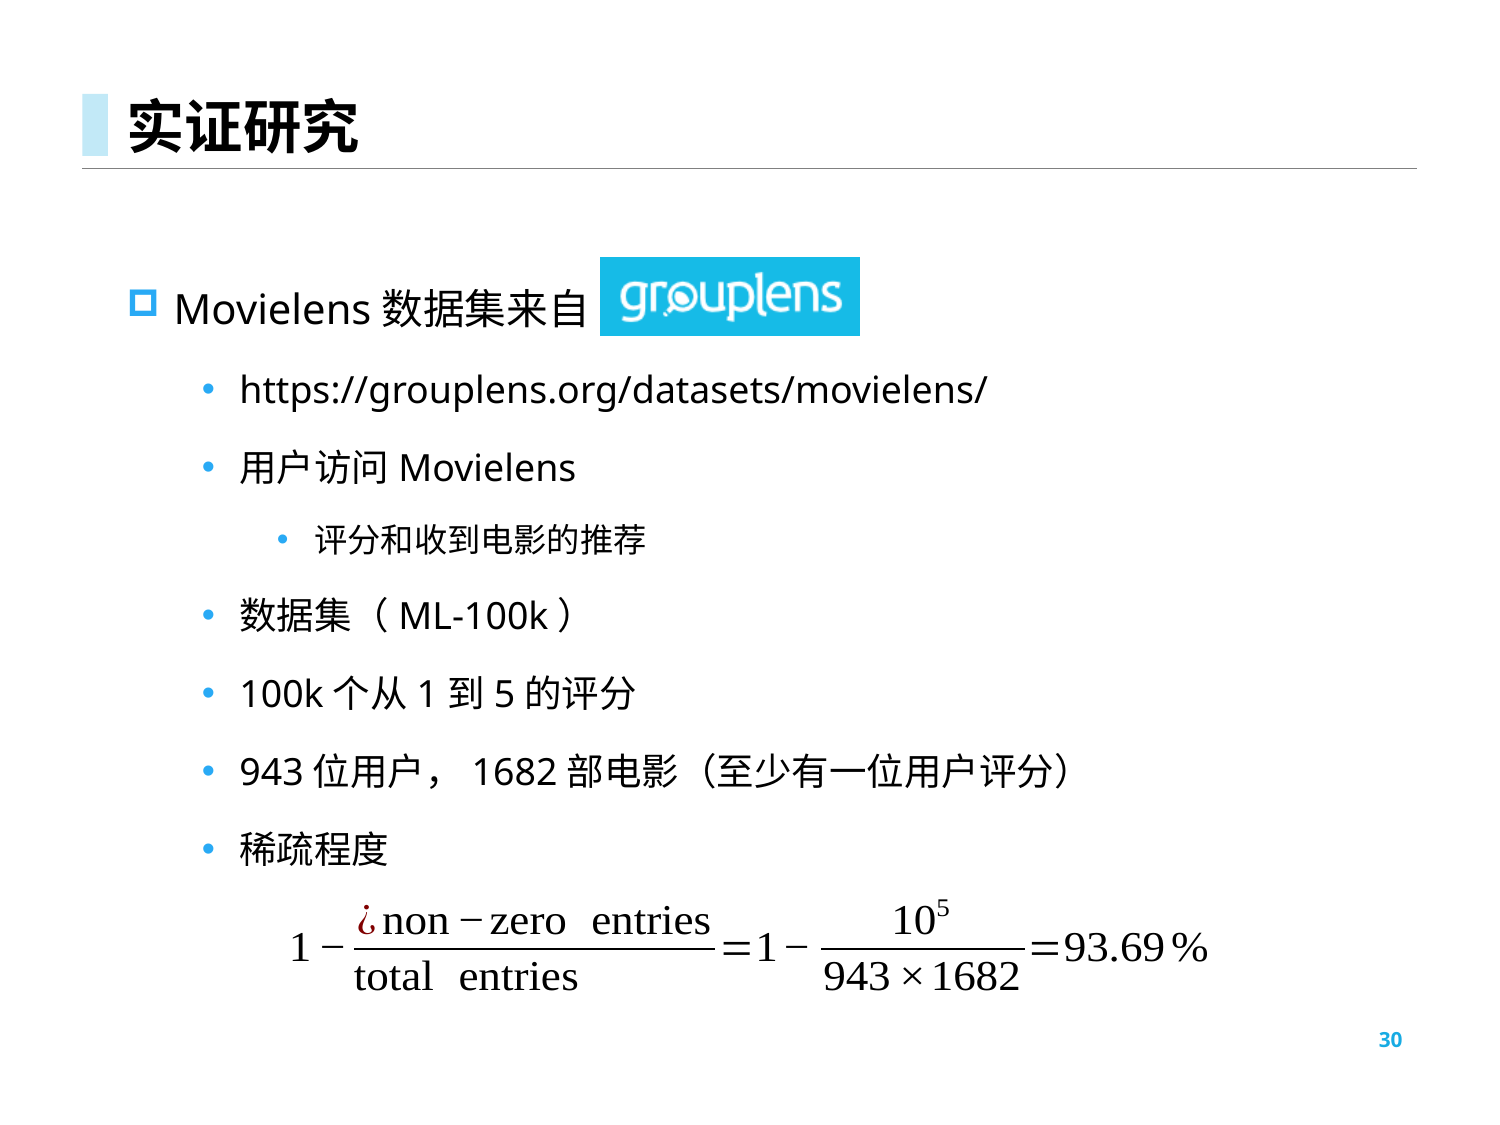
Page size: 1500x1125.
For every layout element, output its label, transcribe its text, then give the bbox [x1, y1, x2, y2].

title 实证研究 [111, 0, 1447, 169]
slide_number 30 [1059, 1023, 1418, 1058]
picture [599, 257, 860, 336]
text_box Movielens数据集来自 https://grouplens.org/datasets/movielens/ 用户访问Movielens 评分和收到电影的推荐 数据集（ML-100k） 100k个从1到5的评分 943位用户，1682部电影（至少有一位用户评分） 稀疏程度 [111, 250, 1417, 999]
